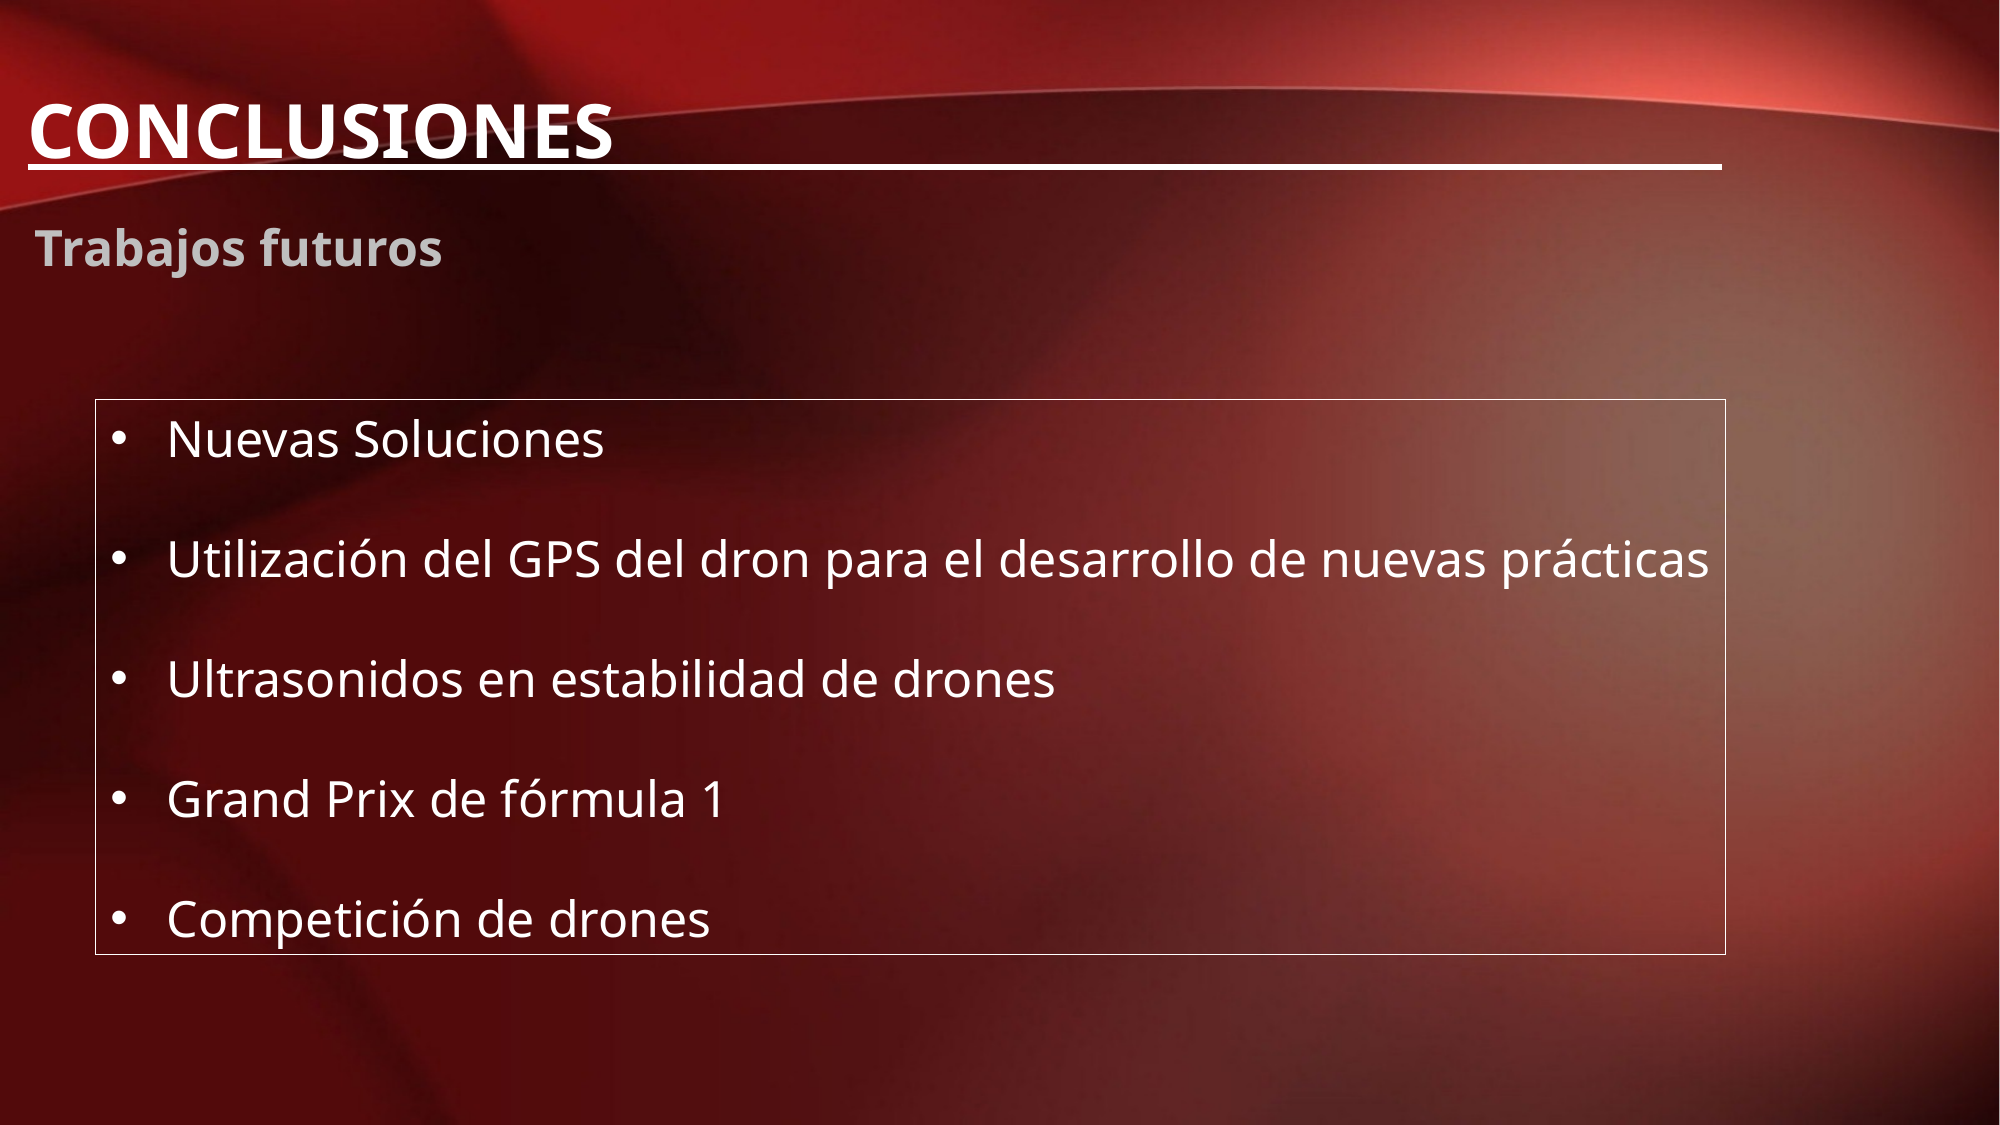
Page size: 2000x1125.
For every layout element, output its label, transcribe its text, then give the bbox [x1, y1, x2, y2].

text_box Trabajos futuros [19, 208, 458, 284]
text_box Nuevas Soluciones Utilización del GPS del dron para el desarrollo de nuevas prácticas Ultrasonidos en estabilidad de drones Grand Prix de fórmula 1 Competición de drones [95, 399, 1726, 955]
picture [0, 0, 2000, 1125]
text_box Conclusiones____________________________________ [7, 66, 1981, 185]
